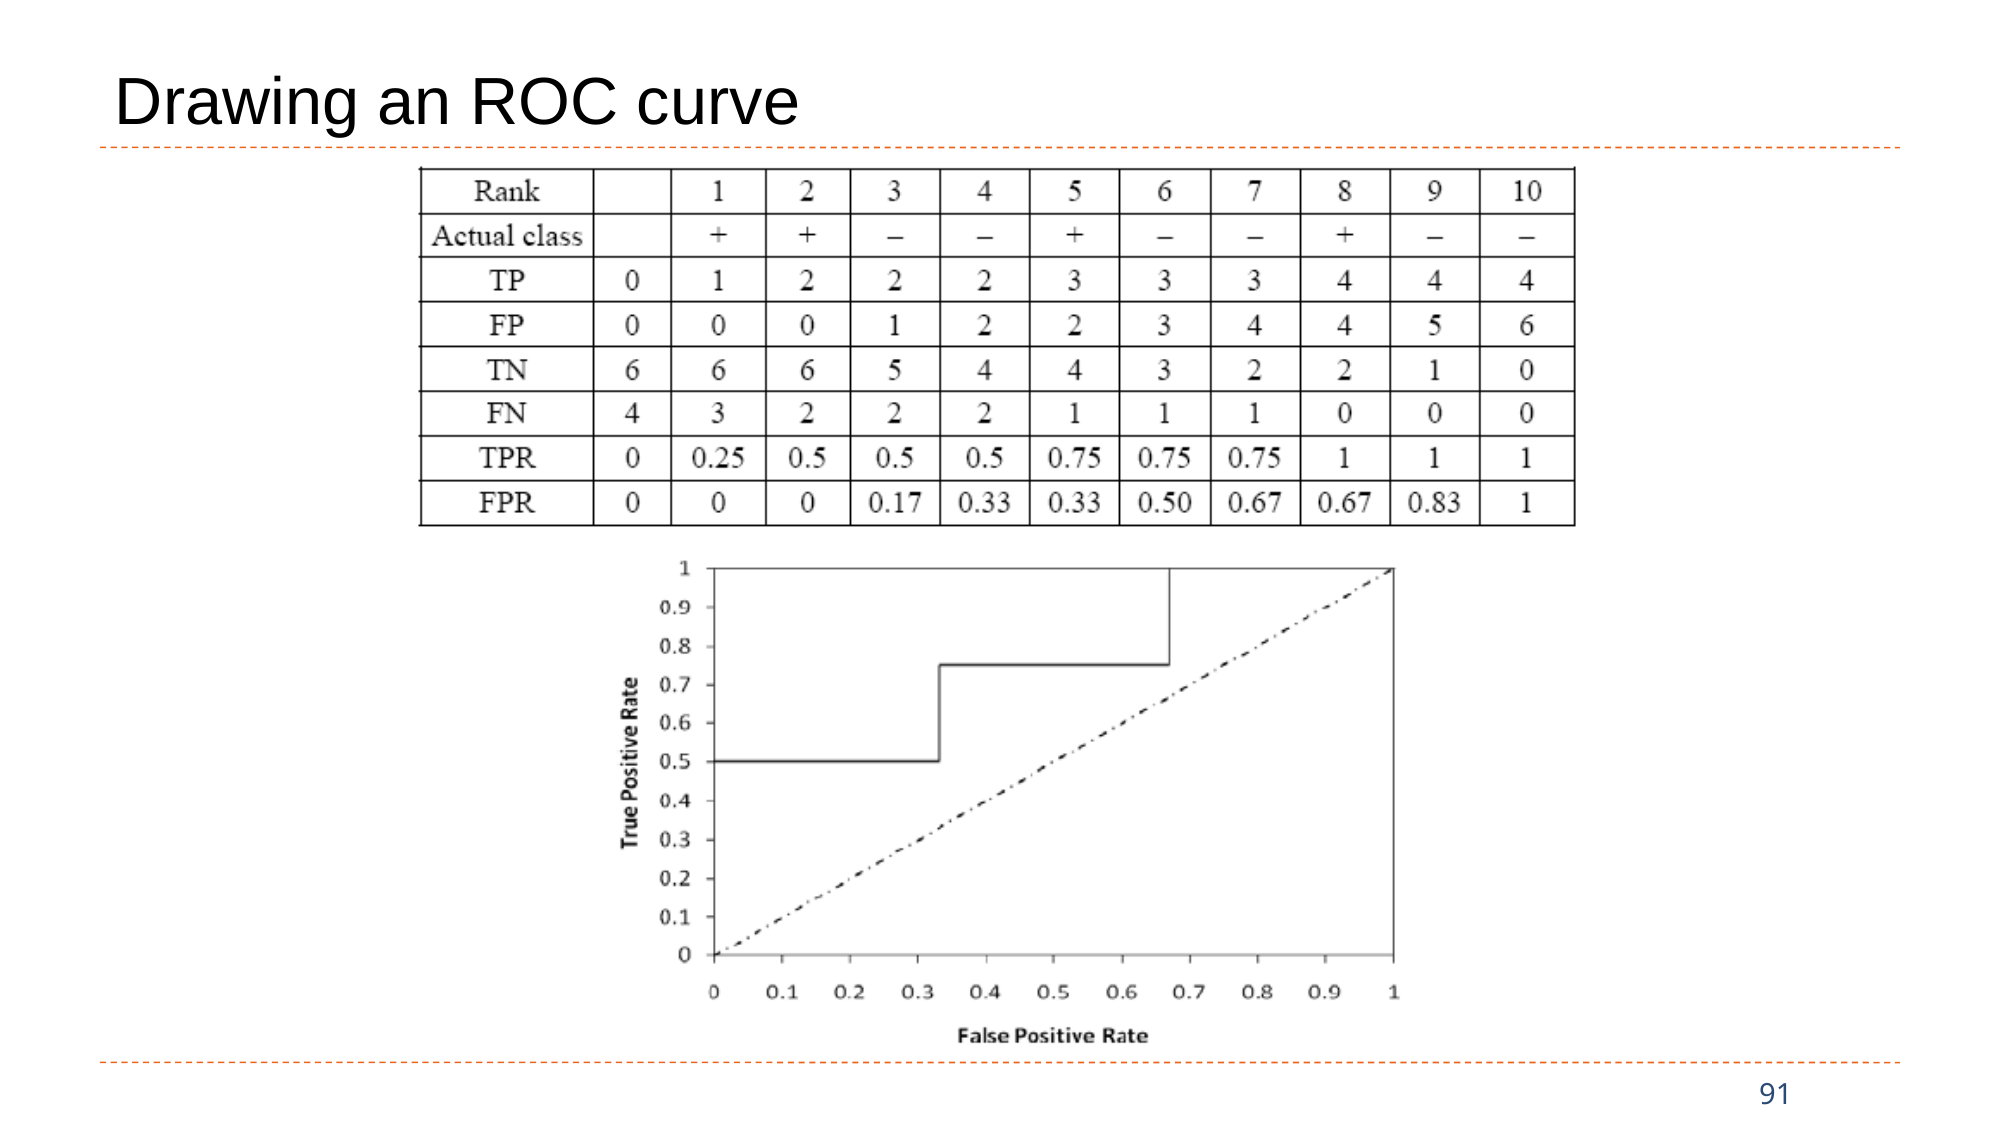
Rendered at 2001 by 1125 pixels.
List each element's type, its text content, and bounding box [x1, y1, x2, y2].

title Drawing an ROC curve [99, 24, 1900, 146]
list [412, 160, 1588, 1051]
